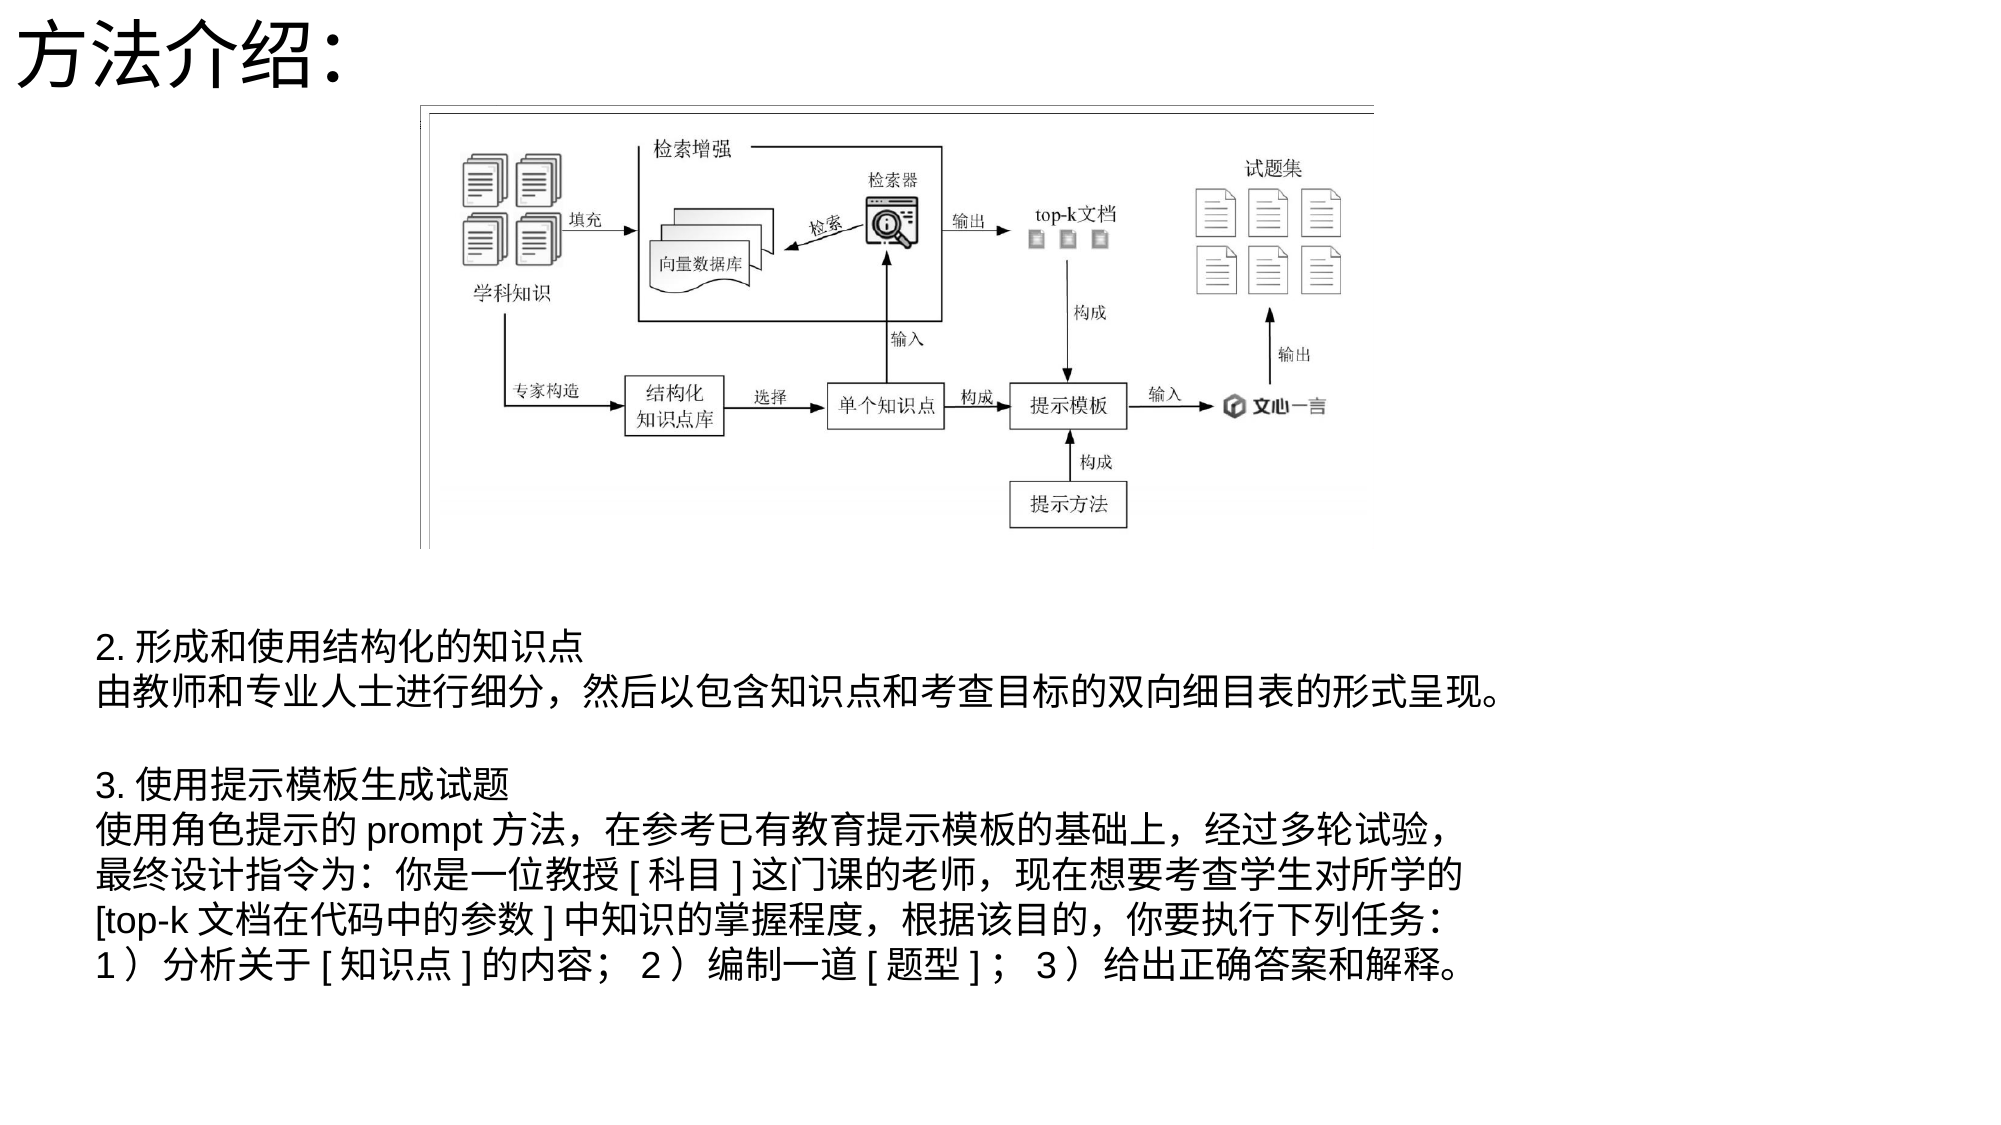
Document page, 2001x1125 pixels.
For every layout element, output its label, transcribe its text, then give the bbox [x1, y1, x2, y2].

text_box 3.使用提示模板生成试题 使用角色提示的prompt方法，在参考已有教育提示模板的基础上，经过多轮试验，最终设计指令为：你是一位教授[科目]这门课的老师，现在想要考查学生对所学的[top-k文档在代码中的参数]中知识的掌握程度，根据该目的，你要执行下列任务：1）分析关于[知识点]的内容；2）编制一道[题型]；3）给出正确答案和解释。 [80, 753, 1494, 994]
picture [420, 105, 1375, 550]
text_box 方法介绍： [0, 0, 1036, 105]
text_box 2.形成和使用结构化的知识点 由教师和专业人士进行细分，然后以包含知识点和考查目标的双向细目表的形式呈现。 [80, 615, 1942, 721]
